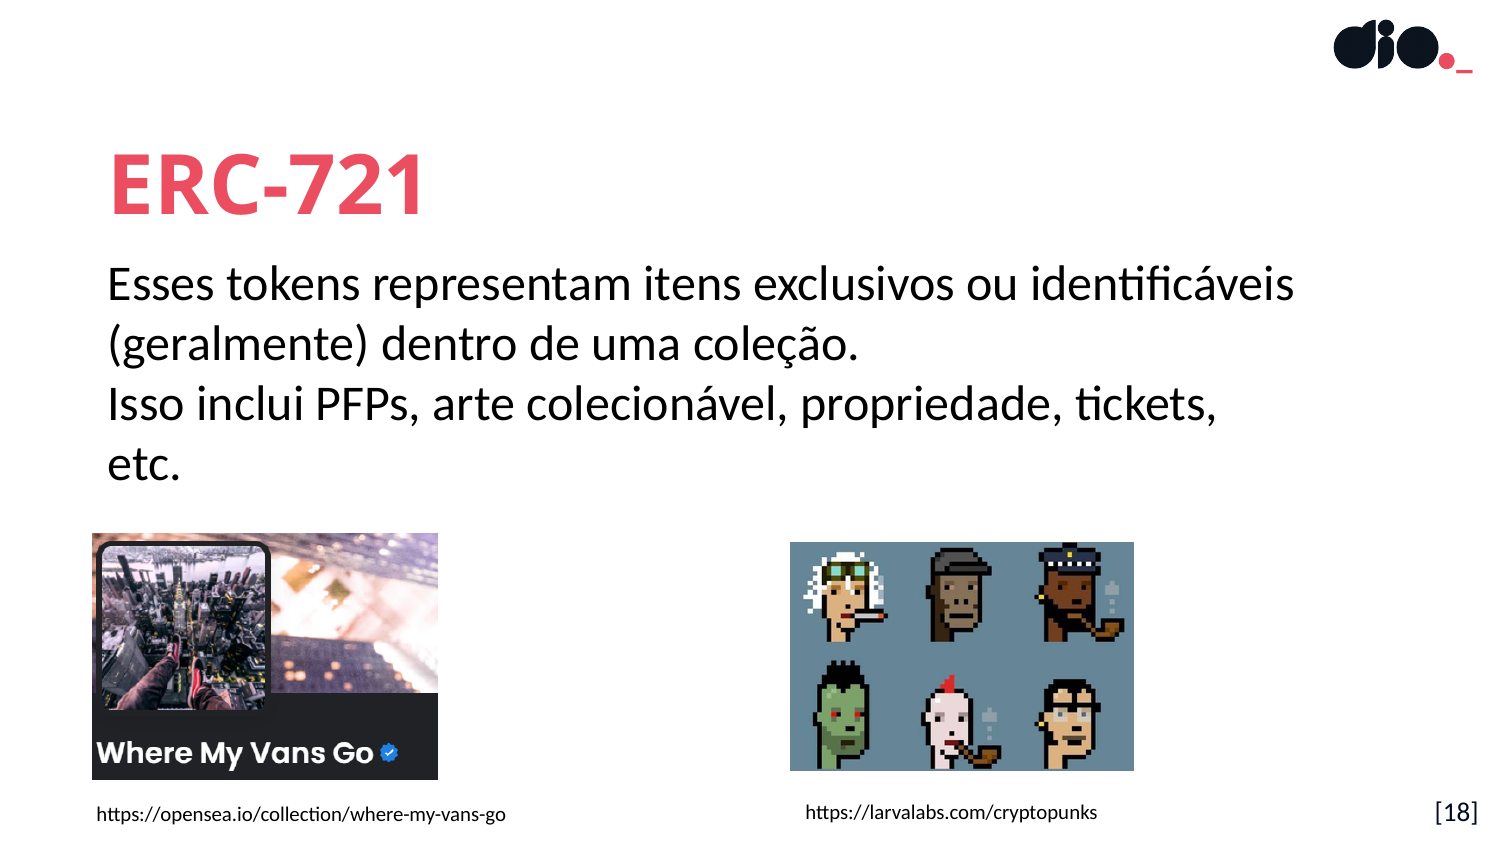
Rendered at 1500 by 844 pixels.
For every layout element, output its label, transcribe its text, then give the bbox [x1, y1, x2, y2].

text_box Esses tokens representam itens exclusivos ou identificáveis (geralmente) dentro de uma coleção. Isso inclui PFPs, arte colecionável, propriedade, tickets, etc. [92, 242, 1316, 498]
slide_number [18] [1403, 779, 1494, 844]
text_box ERC-721 [92, 104, 1408, 243]
picture [789, 541, 1134, 772]
text_box https://opensea.io/collection/where-my-vans-go [81, 793, 522, 833]
picture [1333, 19, 1473, 74]
text_box https://larvalabs.com/cryptopunks [790, 791, 1113, 831]
picture [92, 533, 438, 780]
